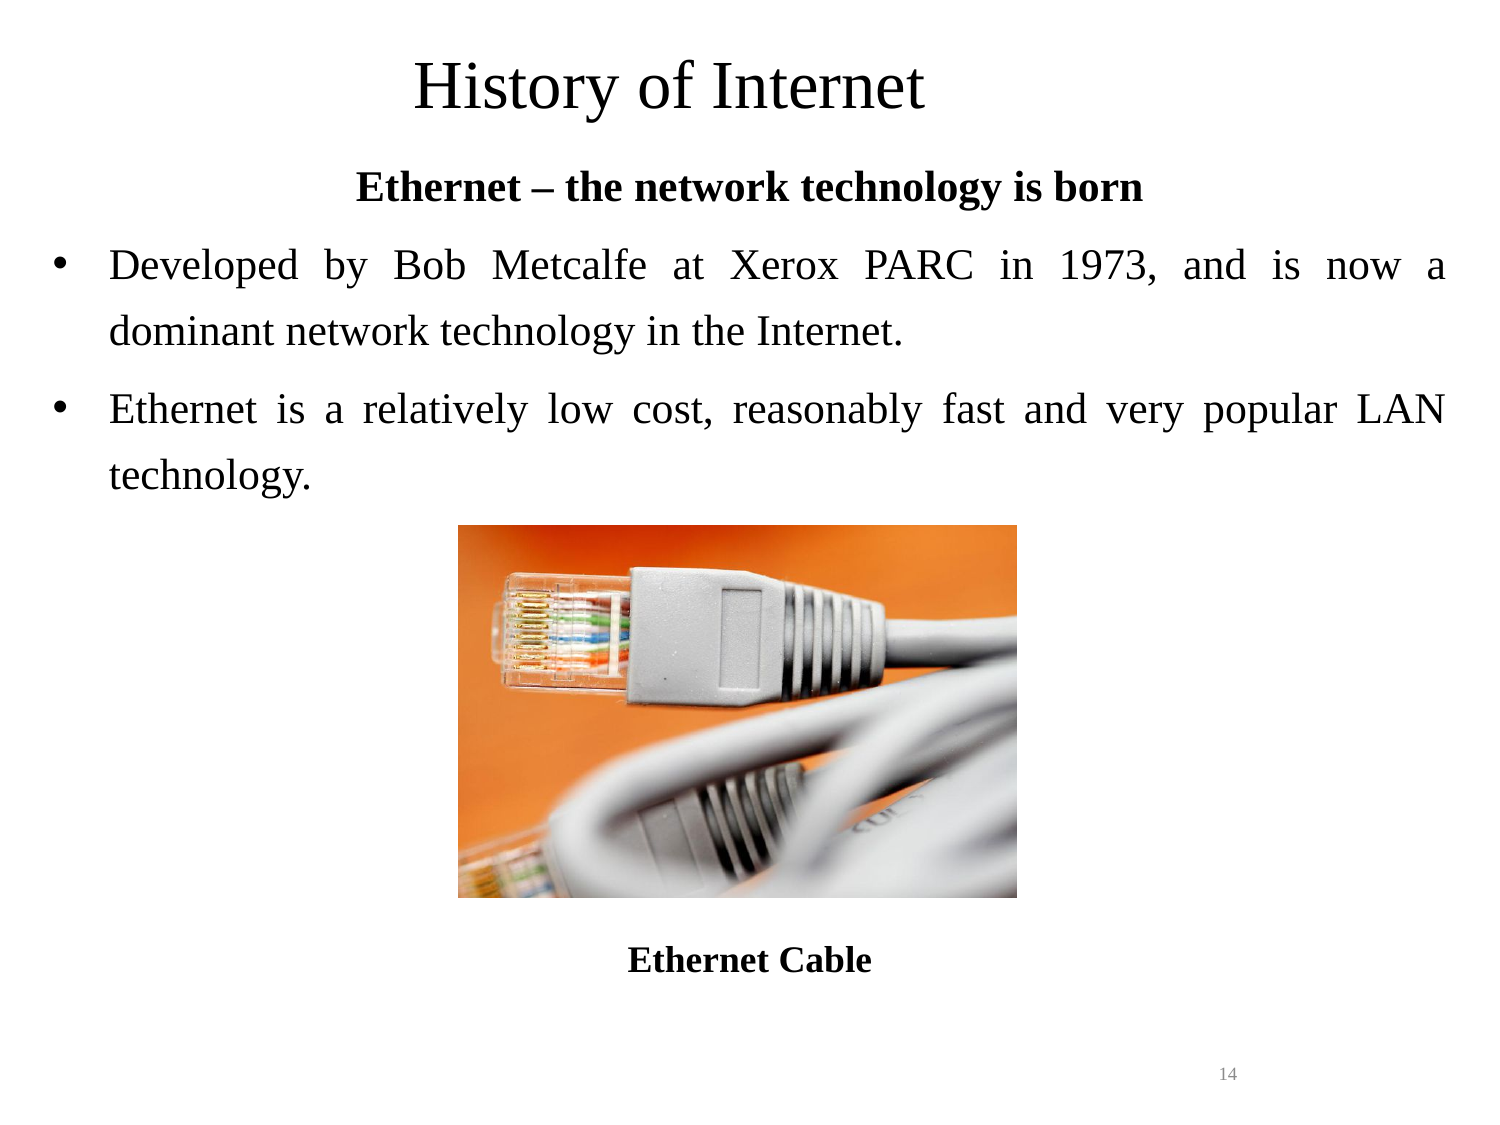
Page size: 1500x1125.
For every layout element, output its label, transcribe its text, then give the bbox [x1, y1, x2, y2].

list Ethernet – the network technology is born Developed by Bob Metcalfe at Xerox PARC in 1973, and is now a dominant network technology in the Internet. Ethernet is a relatively low cost, reasonably fast and very popular LAN technology. [37, 137, 1463, 463]
title History of Internet [14, 36, 1325, 136]
text_box Ethernet Cable [324, 927, 1175, 988]
slide_number 14 [1059, 1042, 1397, 1103]
picture [458, 525, 1017, 898]
